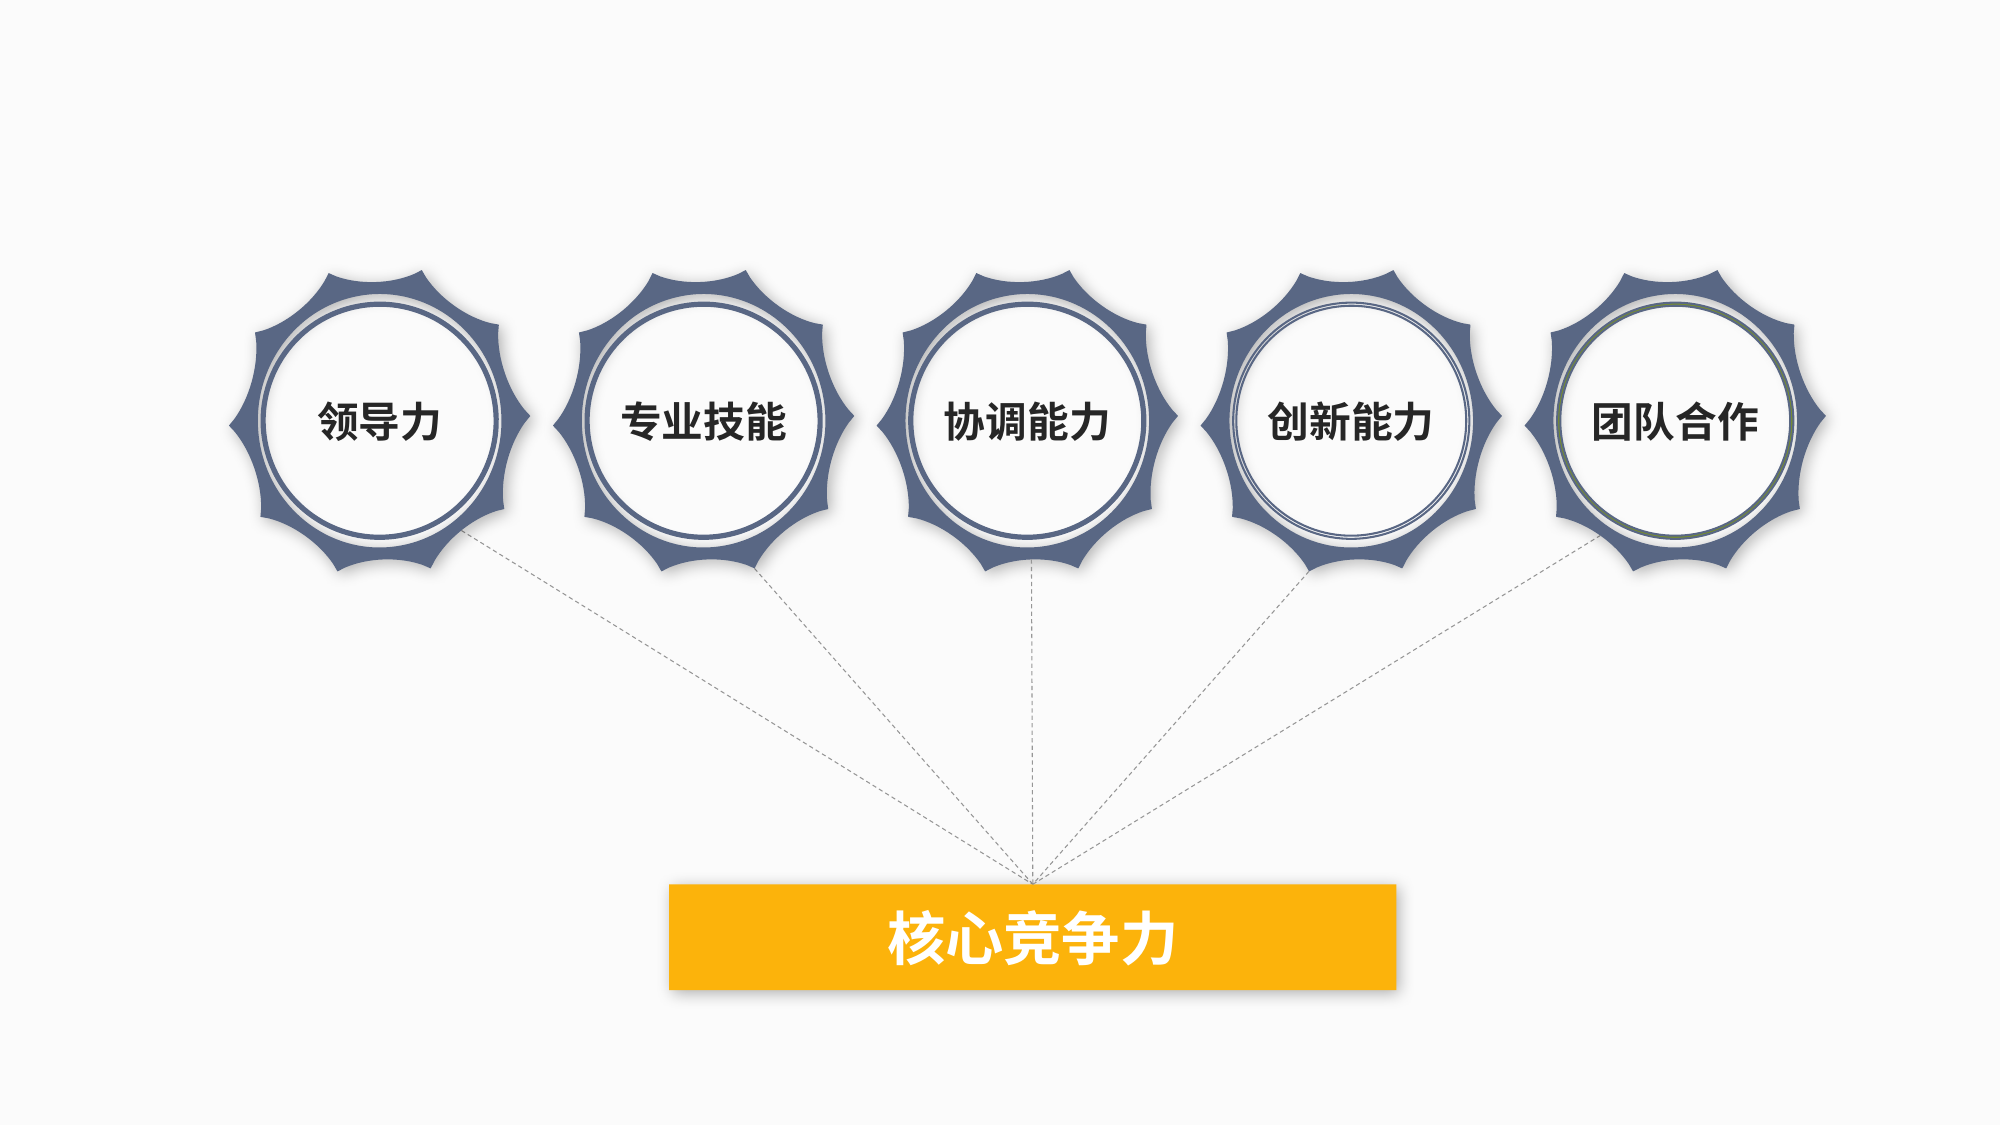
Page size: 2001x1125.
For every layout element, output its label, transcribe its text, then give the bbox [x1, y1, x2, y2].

text_box 专业技能 [584, 301, 823, 530]
text_box [551, 268, 857, 530]
text_box 领导力 [260, 301, 499, 540]
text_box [1032, 535, 1601, 885]
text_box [461, 530, 1033, 885]
text_box 协调能力 [908, 301, 1147, 535]
text_box 创新能力 [1232, 301, 1471, 535]
text_box [1198, 268, 1504, 535]
text_box [1522, 268, 1828, 574]
text_box 核心竞争力 [669, 885, 1397, 991]
text_box 团队合作 [1556, 301, 1795, 540]
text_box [1032, 571, 1310, 885]
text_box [754, 568, 1031, 885]
text_box [227, 268, 533, 574]
text_box [874, 268, 1180, 535]
